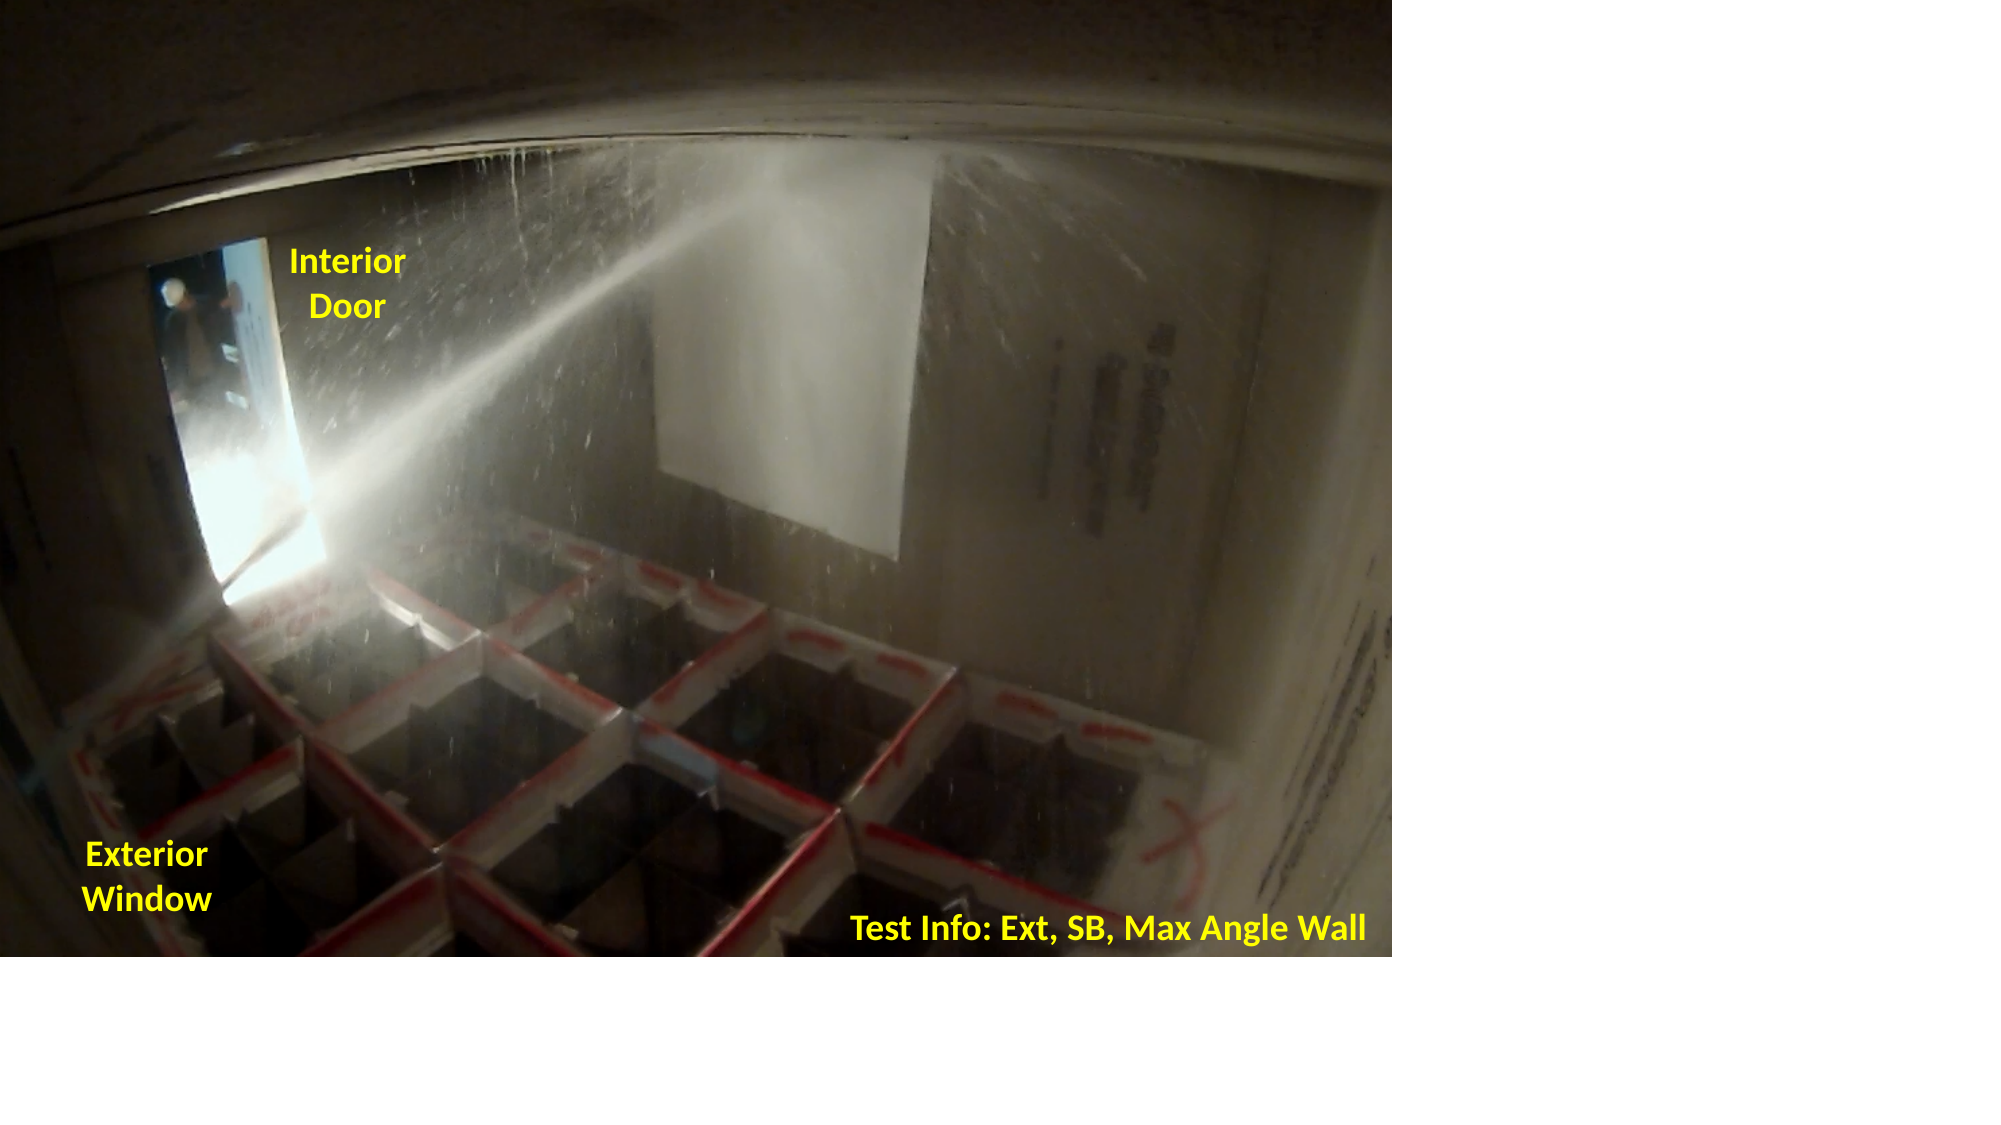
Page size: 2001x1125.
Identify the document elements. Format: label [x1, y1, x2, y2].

picture [0, 0, 1392, 957]
